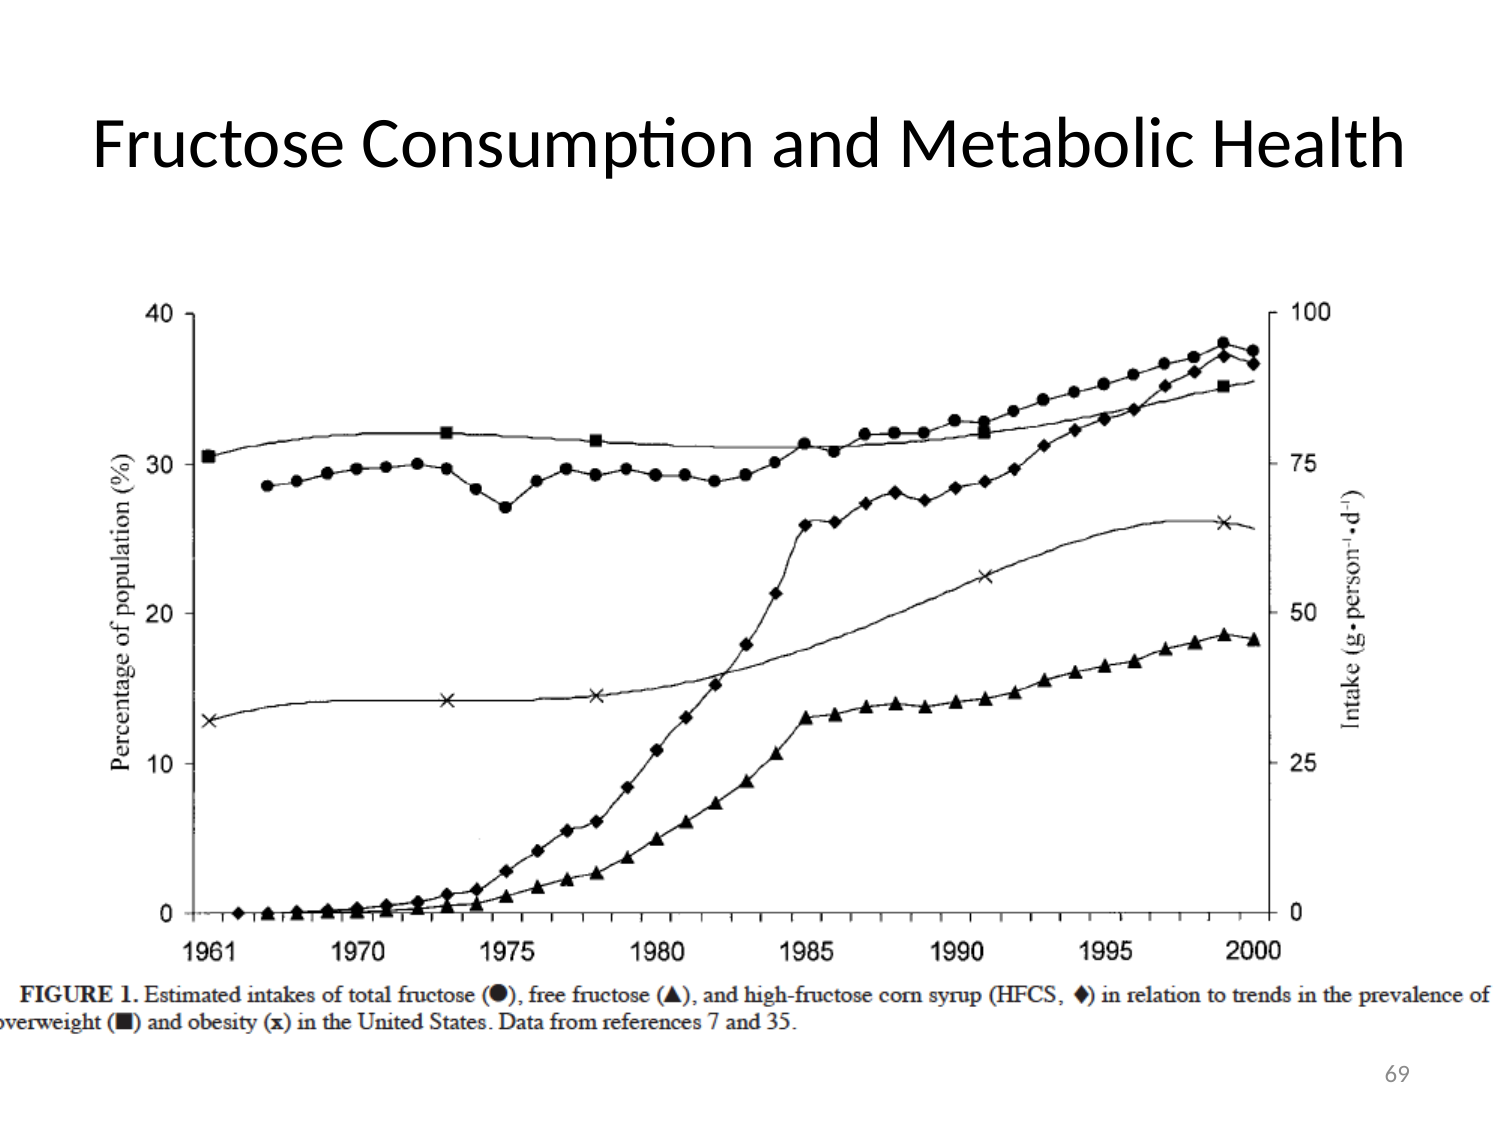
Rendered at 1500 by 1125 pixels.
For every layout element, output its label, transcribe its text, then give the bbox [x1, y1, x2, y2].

title Fructose Consumption and Metabolic Health [75, 45, 1425, 233]
slide_number 69 [1074, 1052, 1425, 1103]
picture [0, 276, 1500, 1043]
